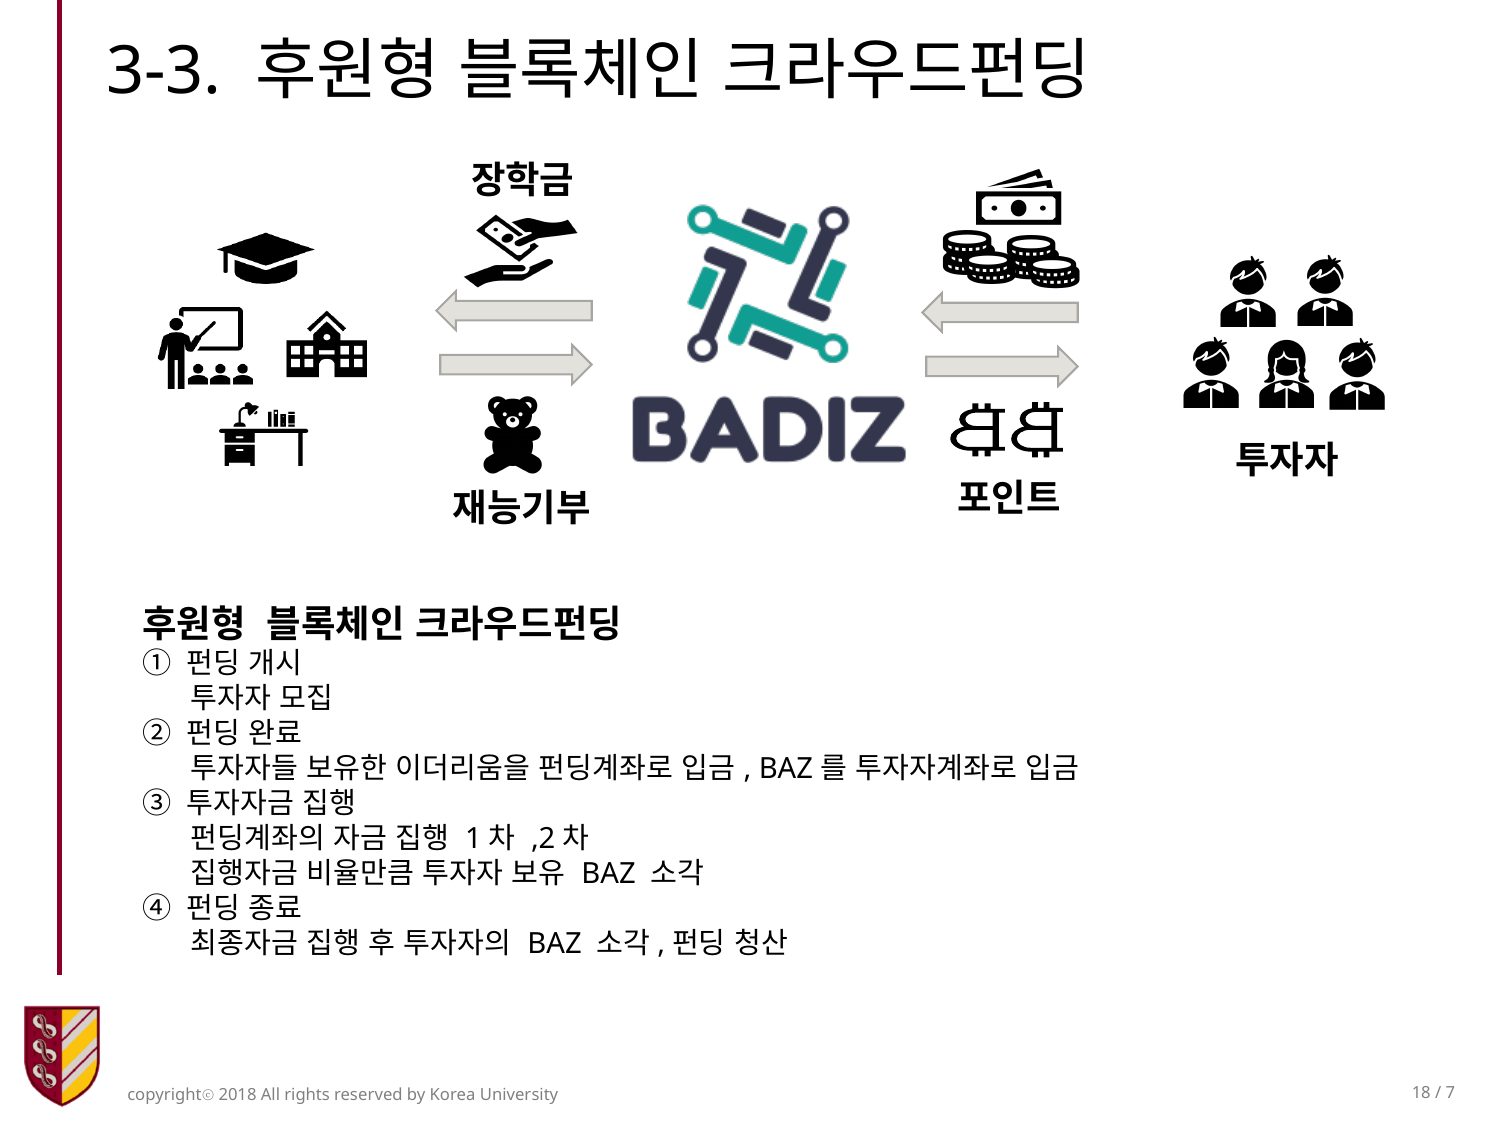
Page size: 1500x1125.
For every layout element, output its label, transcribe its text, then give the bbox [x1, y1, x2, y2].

list 3-3. 후원형 블록체인 크라우드펀딩 [91, 28, 1177, 113]
text_box 후원형 블록체인 크라우드펀딩 ① 펀딩 개시 투자자 모집 ② 펀딩 완료 투자자들 보유한 이더리움을 펀딩계좌로 입금, BAZ를 투자자계좌로 입금 ③ 투자자금 집행 펀딩계좌의 자금 집행 1차 ,2차 집행자금 비율만큼 투자자 보유 BAZ 소각 ④ 펀딩 종료 최종자금 집행 후 투자자의 BAZ 소각,펀딩 청산 [127, 592, 1432, 967]
picture [15, 984, 113, 1119]
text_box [152, 149, 1408, 533]
